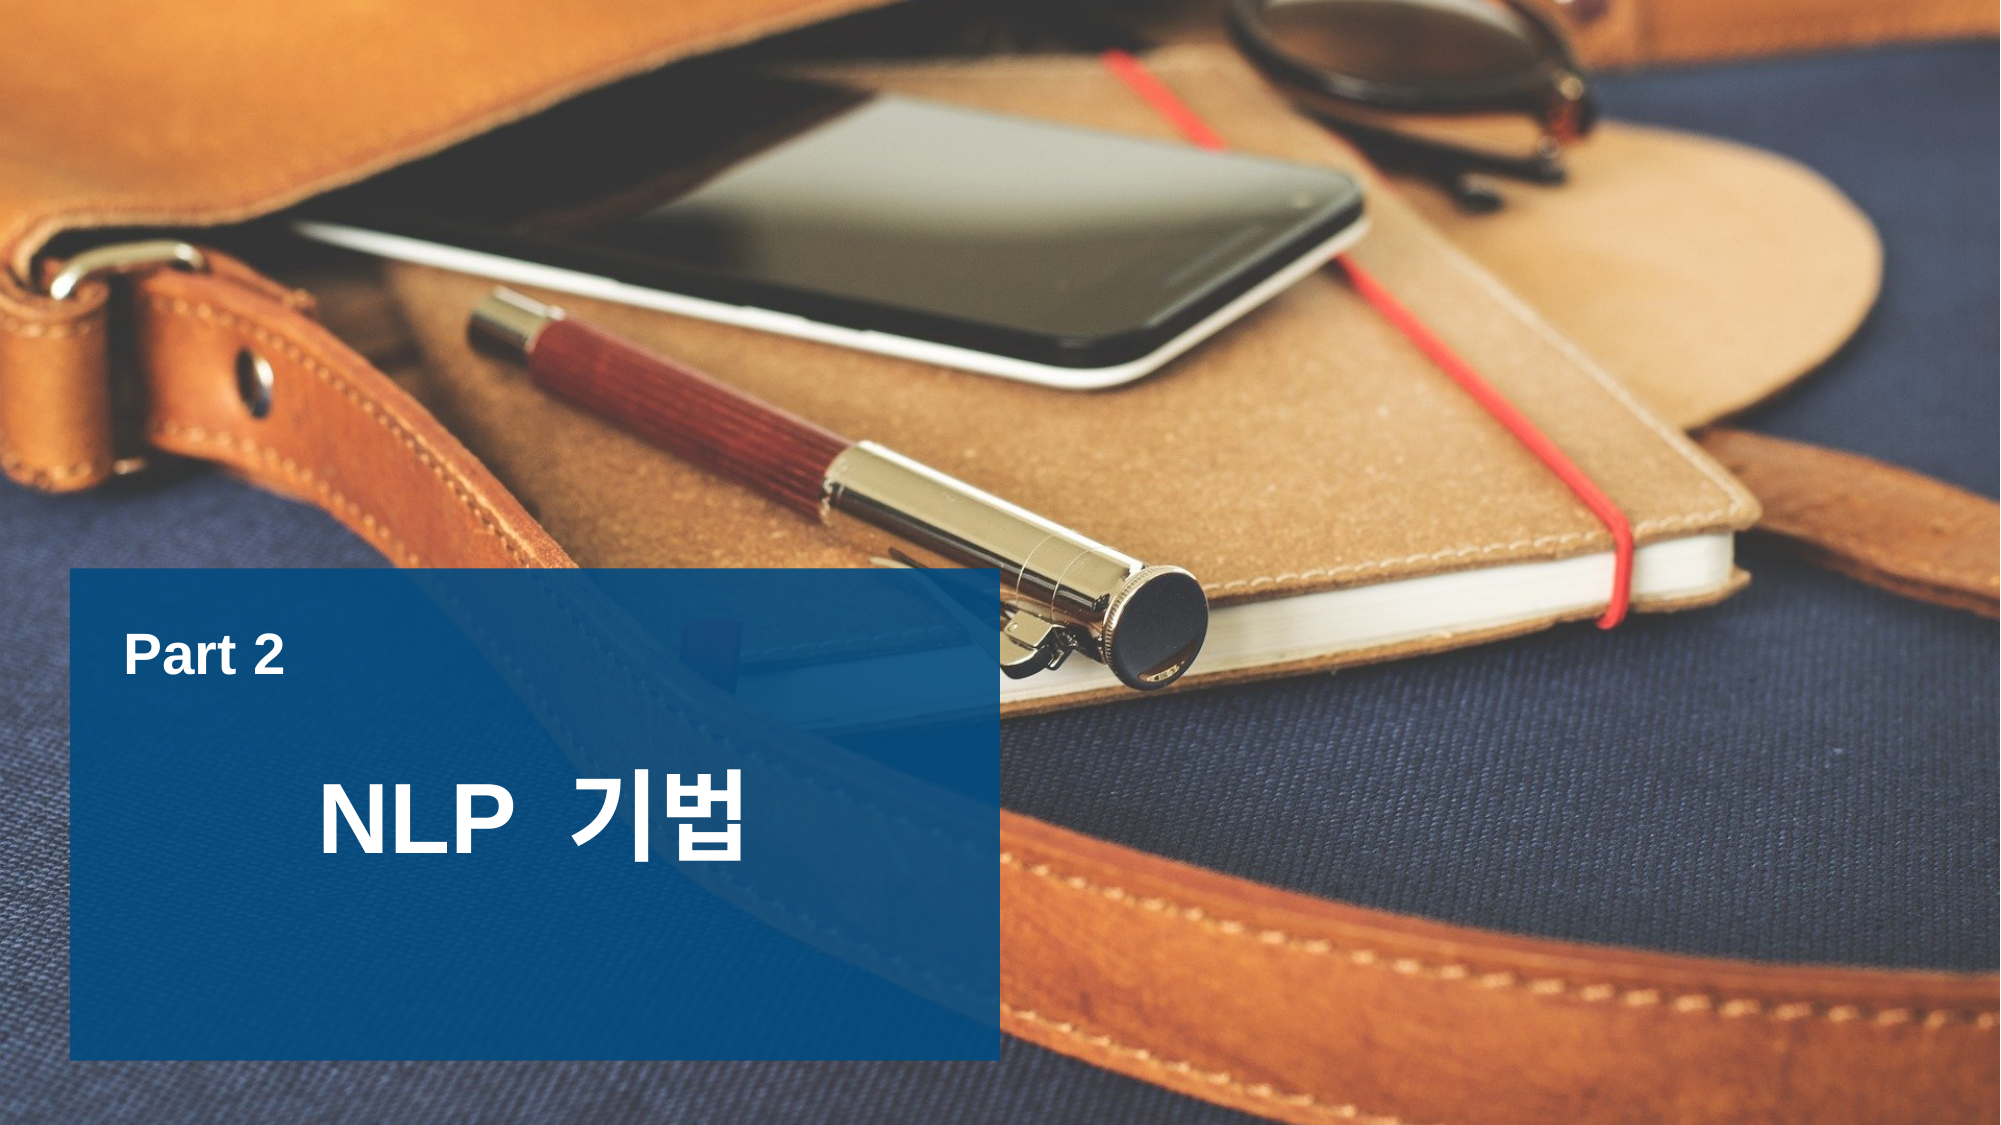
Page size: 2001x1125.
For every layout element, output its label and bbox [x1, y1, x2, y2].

picture [0, 0, 2000, 1125]
text_box [69, 568, 1000, 1061]
